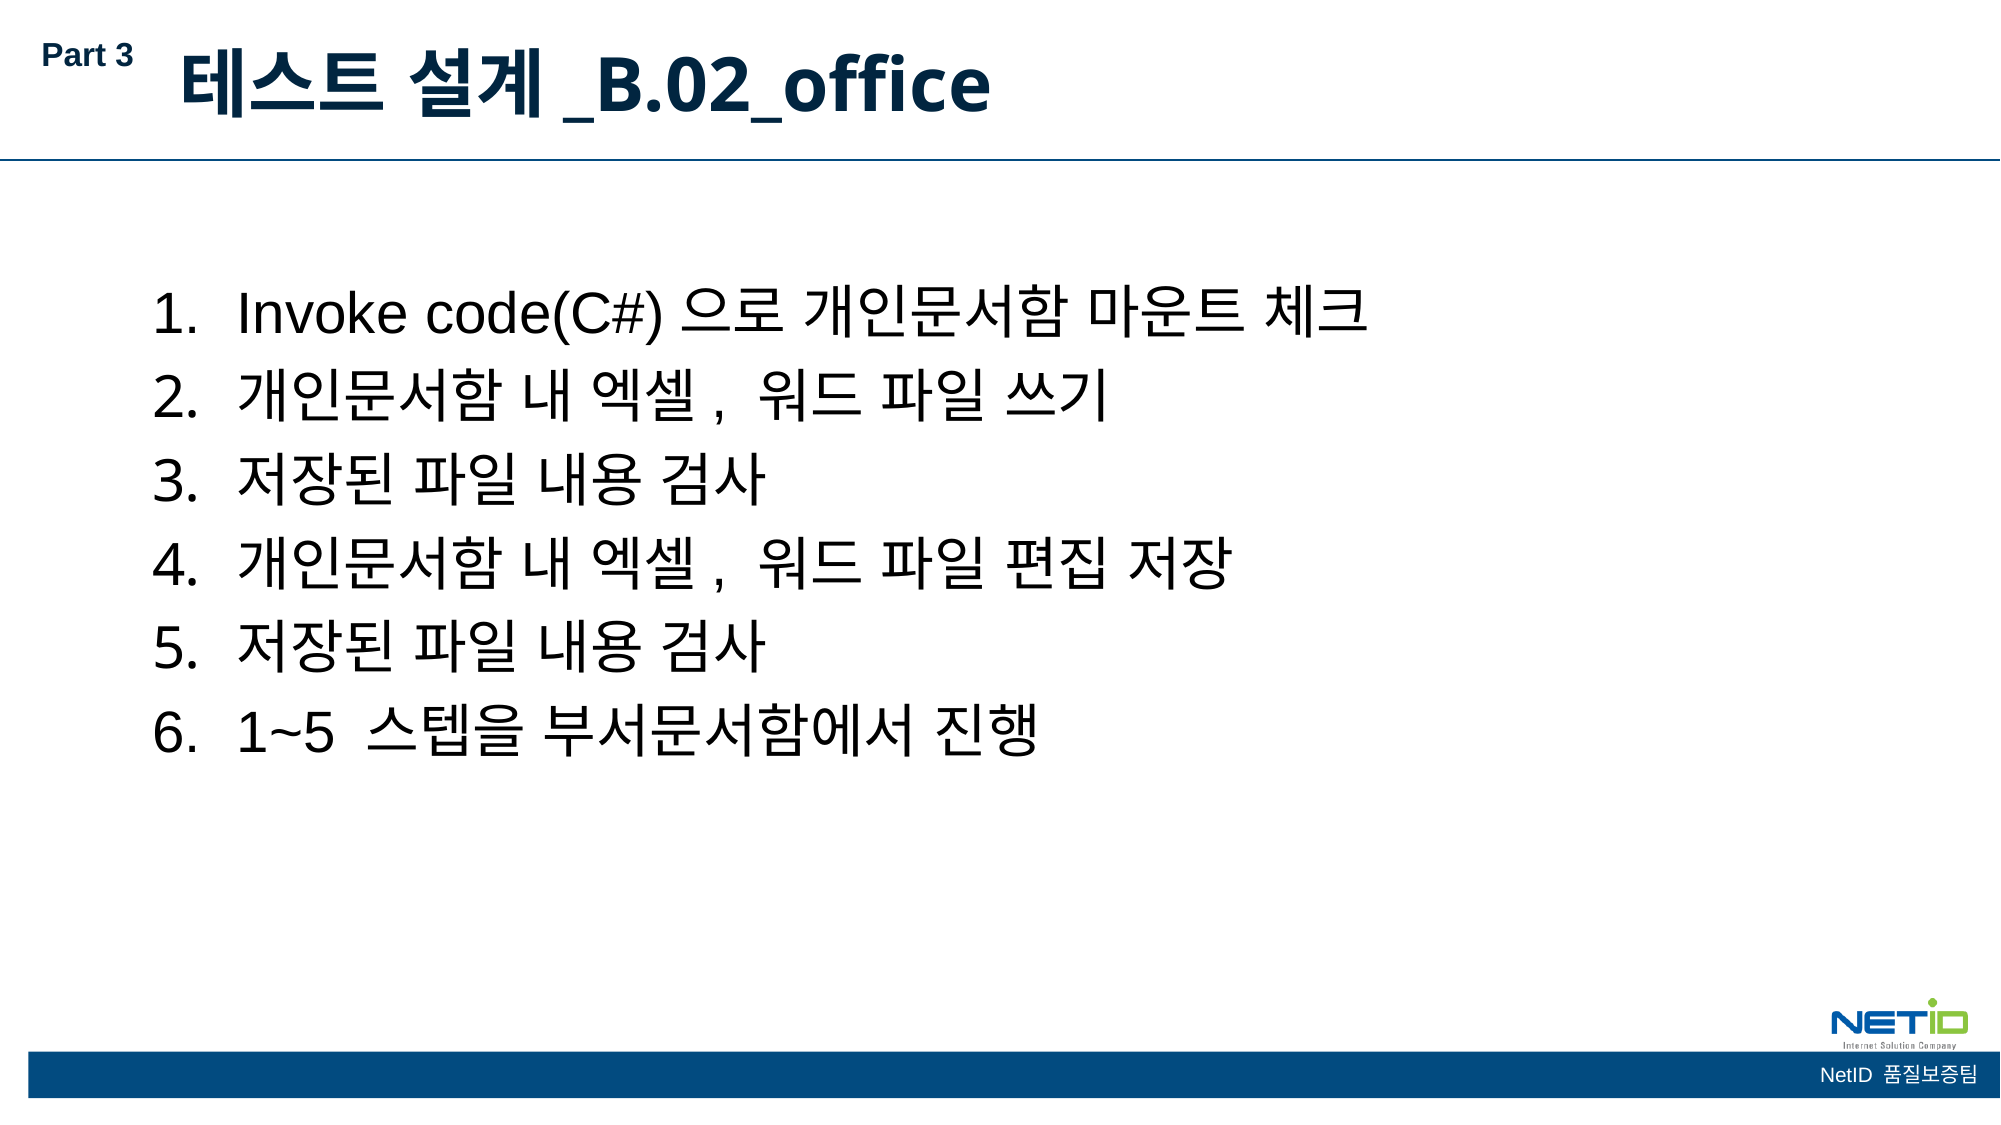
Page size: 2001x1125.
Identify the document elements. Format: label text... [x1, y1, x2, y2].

text_box Part 3 [26, 26, 165, 81]
picture [1821, 993, 1978, 1056]
text_box Invoke code(C#)으로 개인문서함 마운트 체크 개인문서함 내 엑셀, 워드 파일 쓰기 저장된 파일 내용 검사 개인문서함 내 엑셀, 워드 파일 편집 저장 저장된 파일 내용 검사 1~5 스텝을 부서문서함에서 진행 [137, 185, 1863, 1014]
text_box 테스트 설계_B.02_office [164, 28, 1393, 134]
